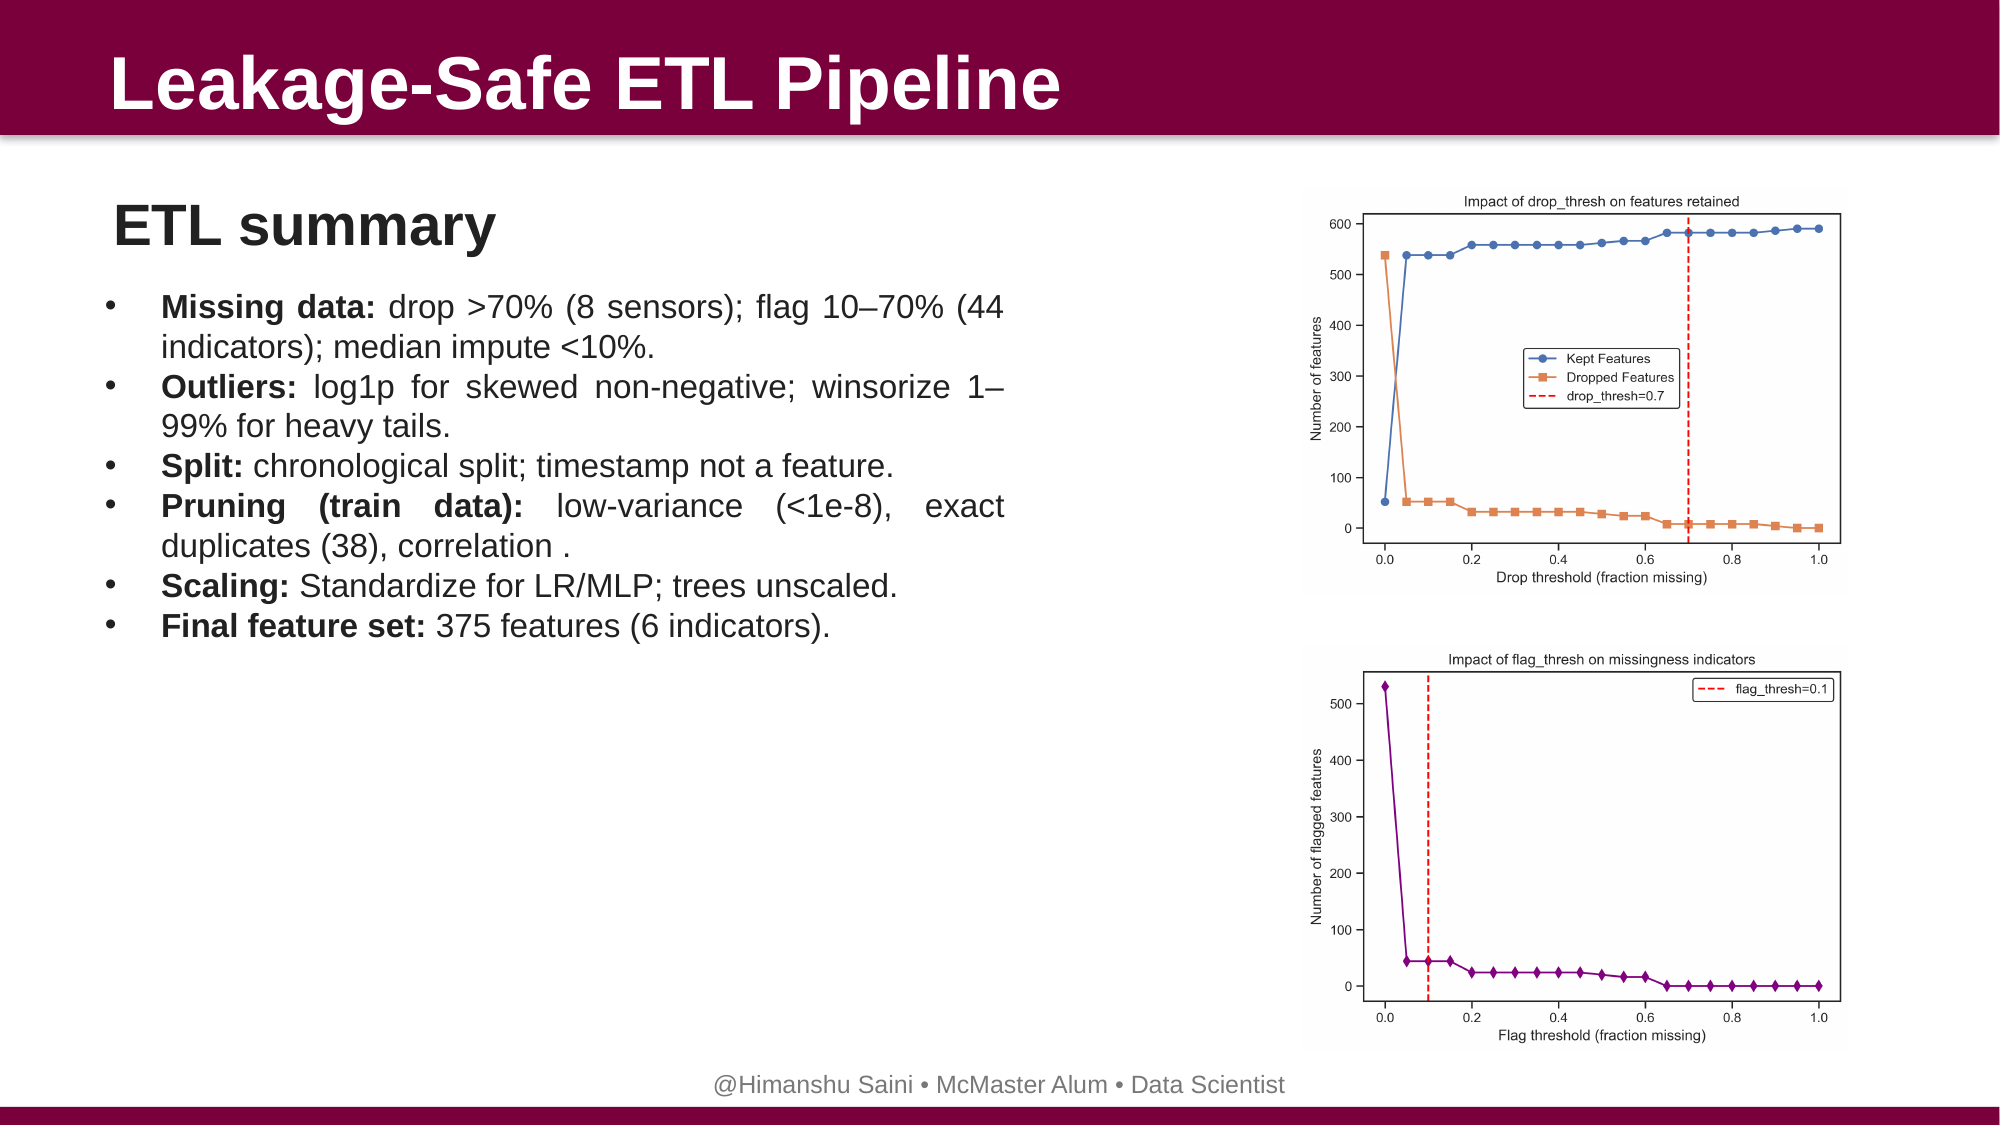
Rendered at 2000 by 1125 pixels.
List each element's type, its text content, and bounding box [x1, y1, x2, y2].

text_box Leakage-Safe ETL Pipeline [94, 26, 1078, 132]
text_box [0, 1106, 2000, 1125]
text_box [0, 0, 2000, 136]
picture [1302, 186, 1849, 594]
text_box ETL summary [98, 179, 513, 265]
text_box @Himanshu Saini • McMaster Alum • Data Scientist [698, 1061, 1302, 1107]
picture [1302, 645, 1849, 1053]
